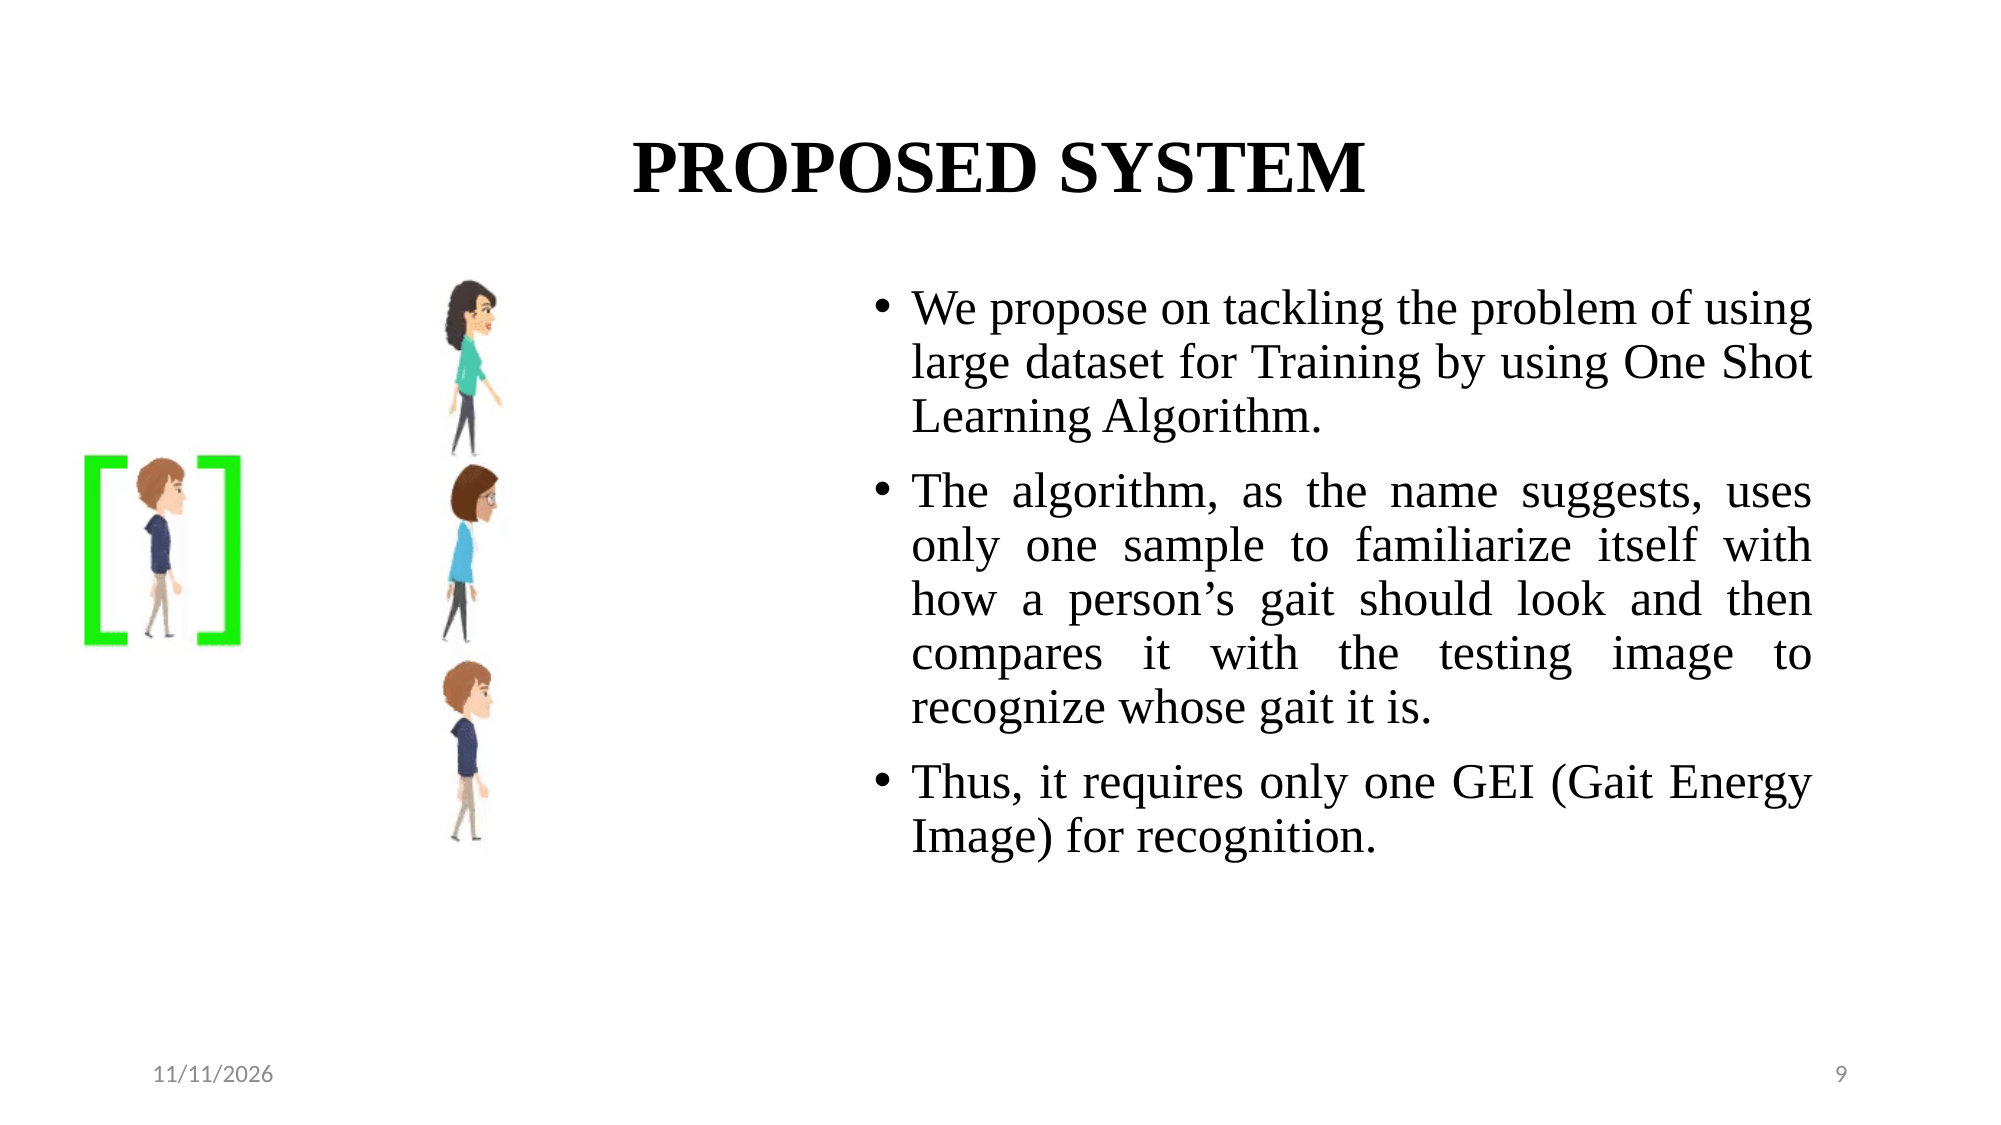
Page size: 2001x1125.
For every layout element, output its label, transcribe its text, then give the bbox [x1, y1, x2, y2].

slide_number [137, 1042, 588, 1103]
text_box We propose on tackling the problem of using large dataset for Training by using One Shot Learning Algorithm. The algorithm, as the name suggests, uses only one sample to familiarize itself with how a person’s gait should look and then compares it with the testing image to recognize whose gait it is. Thus, it requires only one GEI (Gait Energy Image) for recognition. [859, 273, 1829, 995]
title PROPOSED SYSTEM [137, 59, 1863, 278]
slide_number 9 [1412, 1042, 1863, 1103]
picture [50, 238, 843, 887]
